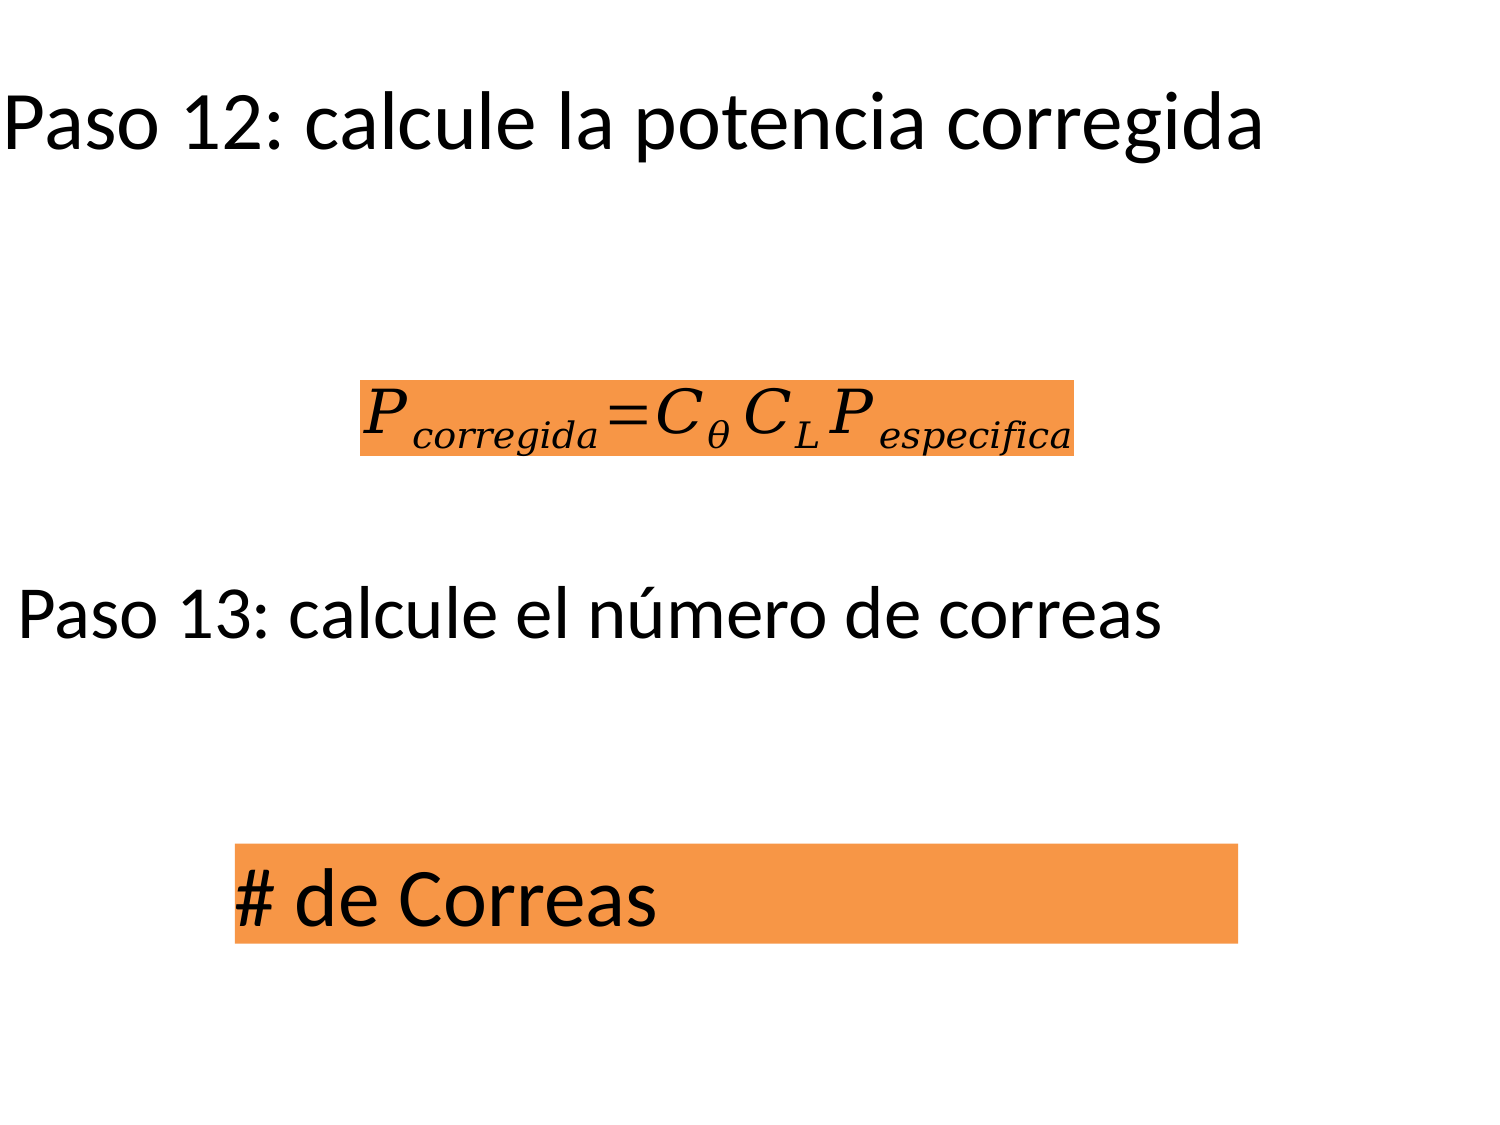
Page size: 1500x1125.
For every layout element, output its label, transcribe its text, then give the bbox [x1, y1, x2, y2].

title Paso 12: calcule la potencia corregida [0, 0, 1447, 237]
text_box Paso 13: calcule el número de correas [2, 487, 1278, 729]
